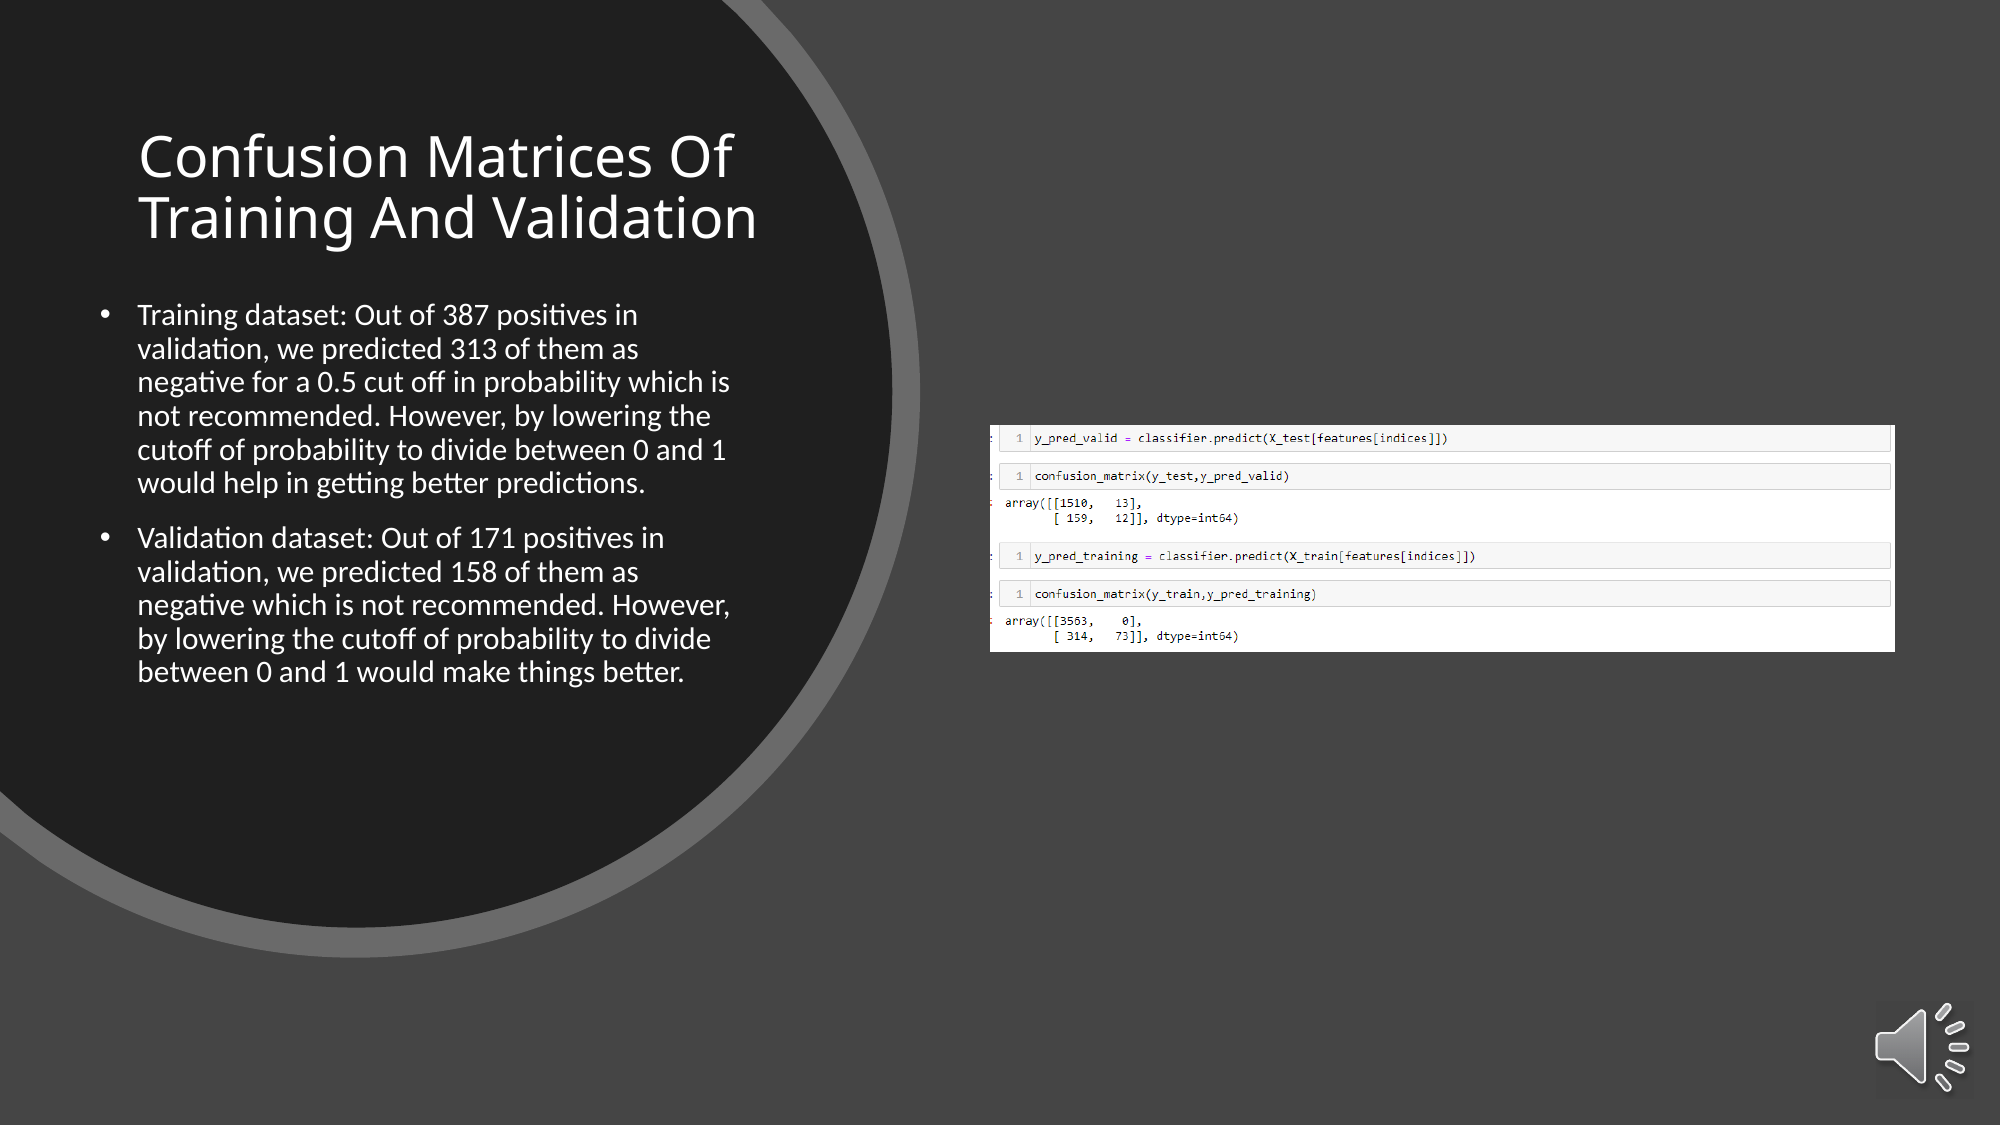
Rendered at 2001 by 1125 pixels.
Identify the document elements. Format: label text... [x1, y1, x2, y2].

text_box [0, 0, 894, 929]
picture [1874, 999, 1975, 1100]
title Confusion Matrices Of Training And Validation [123, 103, 790, 275]
list Training dataset: Out of 387 positives in validation, we predicted 313 of them as negative for a 0.5 cut off in probability which is not recommended. However, by lowering the cutoff of probability to divide between 0 and 1 would help in getting better predictions. Validation dataset: Out of 171 positives in validation, we predicted 158 of them as negative which is not recommended. However, by lowering the cutoff of probability to divide between 0 and 1 would make things better. [85, 291, 752, 743]
picture [990, 425, 1895, 652]
text_box [0, 0, 922, 959]
